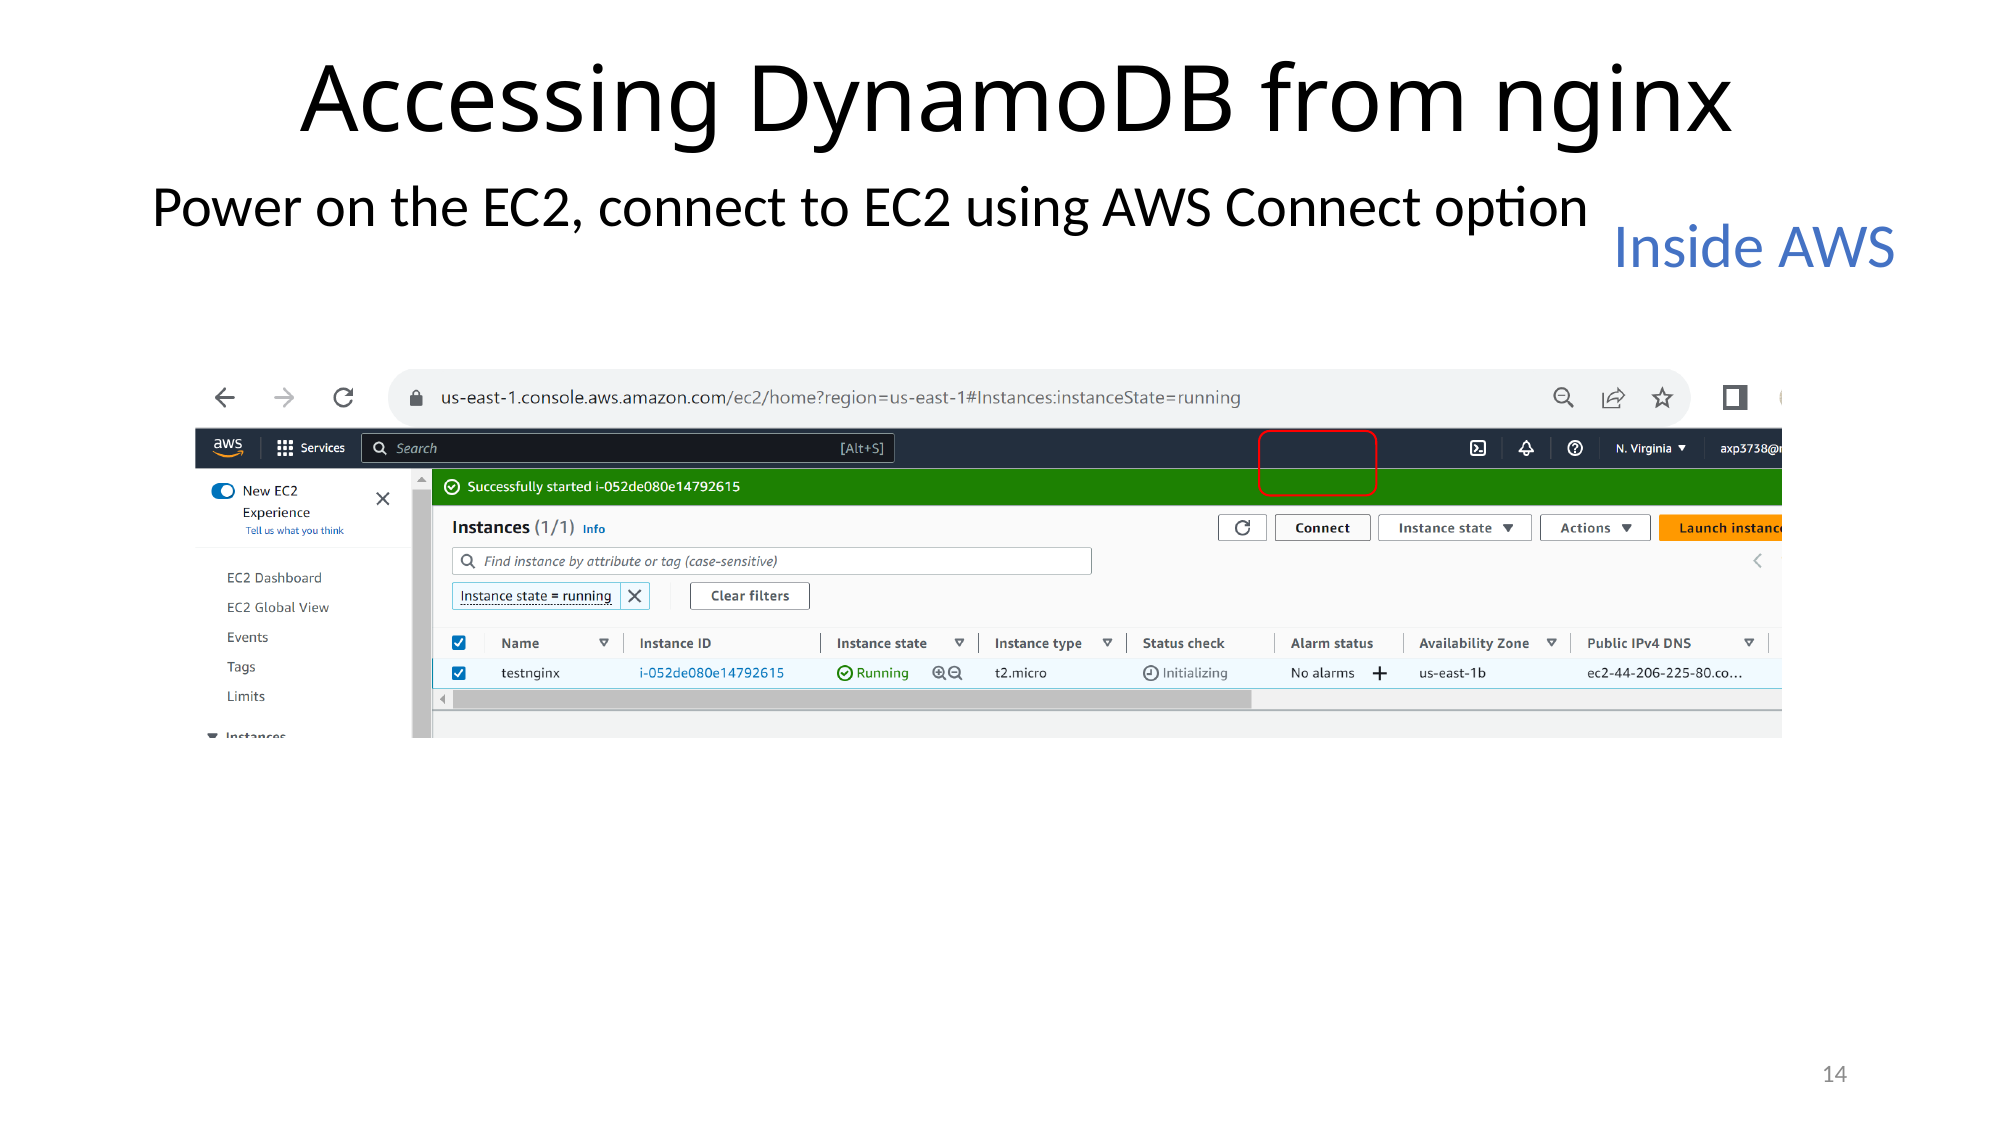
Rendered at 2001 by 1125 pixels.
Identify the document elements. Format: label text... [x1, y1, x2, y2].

list Power on the EC2, connect to EC2 using AWS Connect option [137, 169, 1896, 258]
title Accessing DynamoDB from nginx [84, 38, 1952, 165]
picture [195, 369, 1782, 738]
text_box Inside AWS [1598, 197, 1912, 288]
slide_number 14 [1412, 1042, 1863, 1103]
